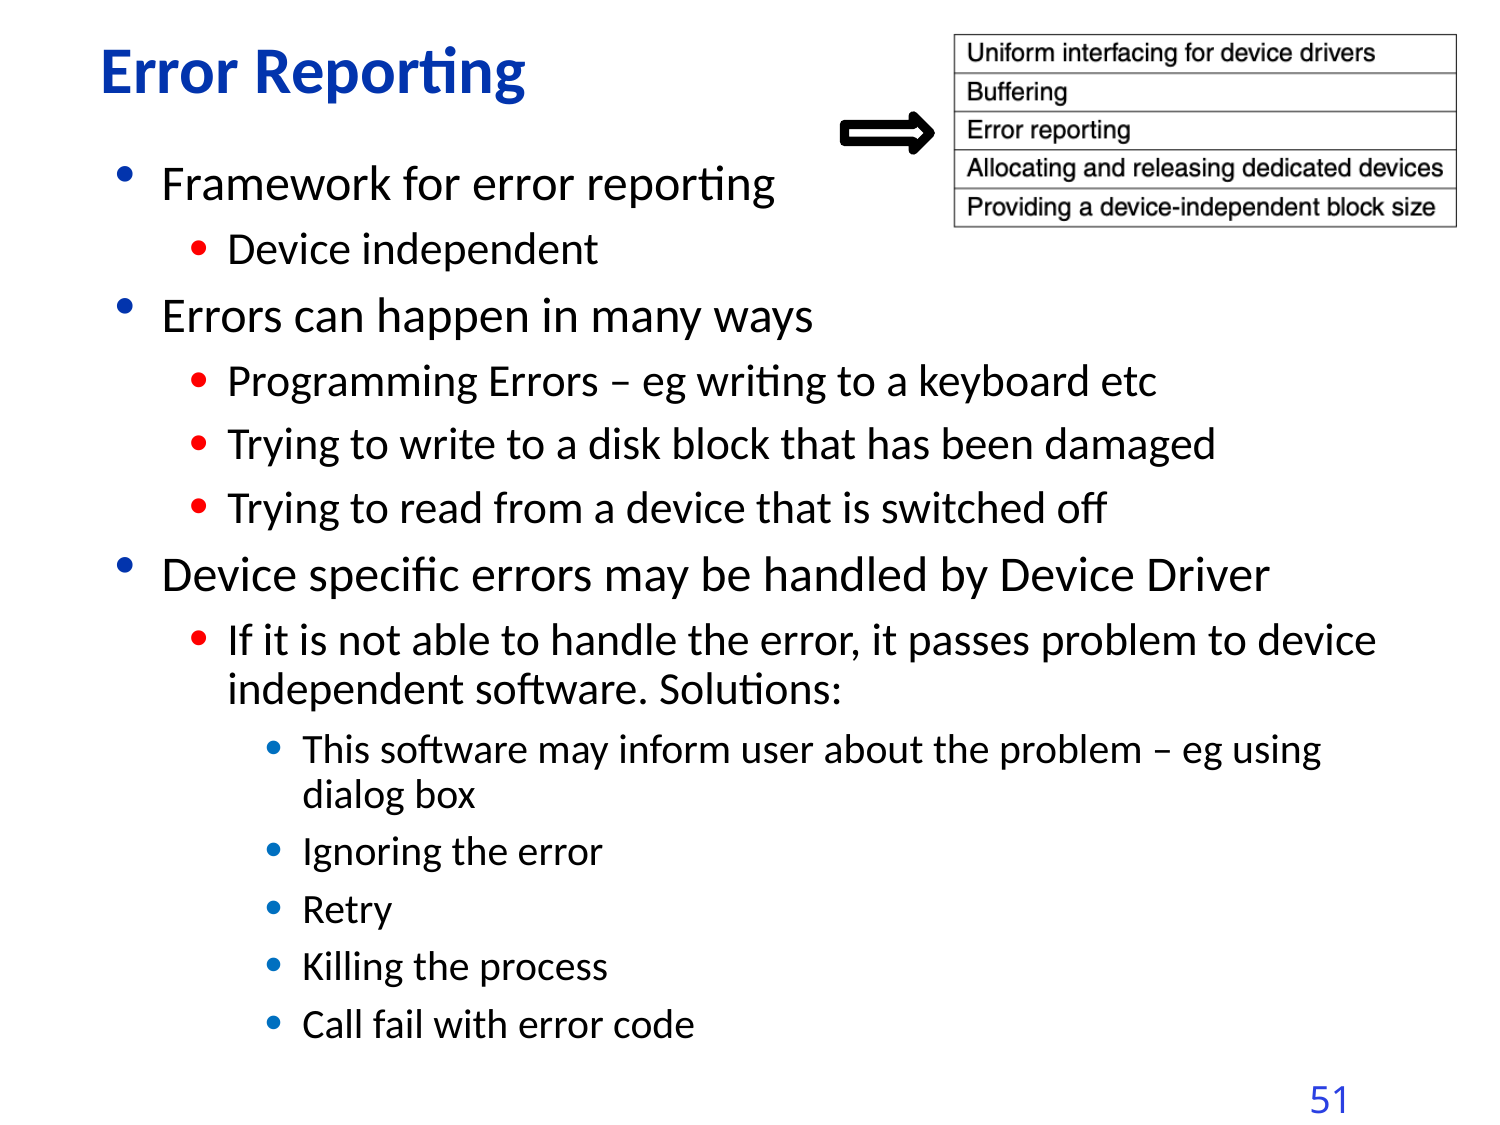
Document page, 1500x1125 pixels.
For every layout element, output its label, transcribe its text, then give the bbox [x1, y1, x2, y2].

text_box [844, 116, 924, 150]
list Framework for error reporting Device independent Errors can happen in many ways Programming Errors – eg writing to a keyboard etc Trying to write to a disk block that has been damaged Trying to read from a device that is switched off Device specific errors may be handled by Device Driver If it is not able to handle the error, it passes problem to device independent software. Solutions: This software may inform user about the problem – eg using dialog box Ignoring the error Retry Killing the process Call fail with error code [99, 149, 1400, 988]
picture [929, 20, 1498, 246]
title Error Reporting [85, 28, 924, 117]
